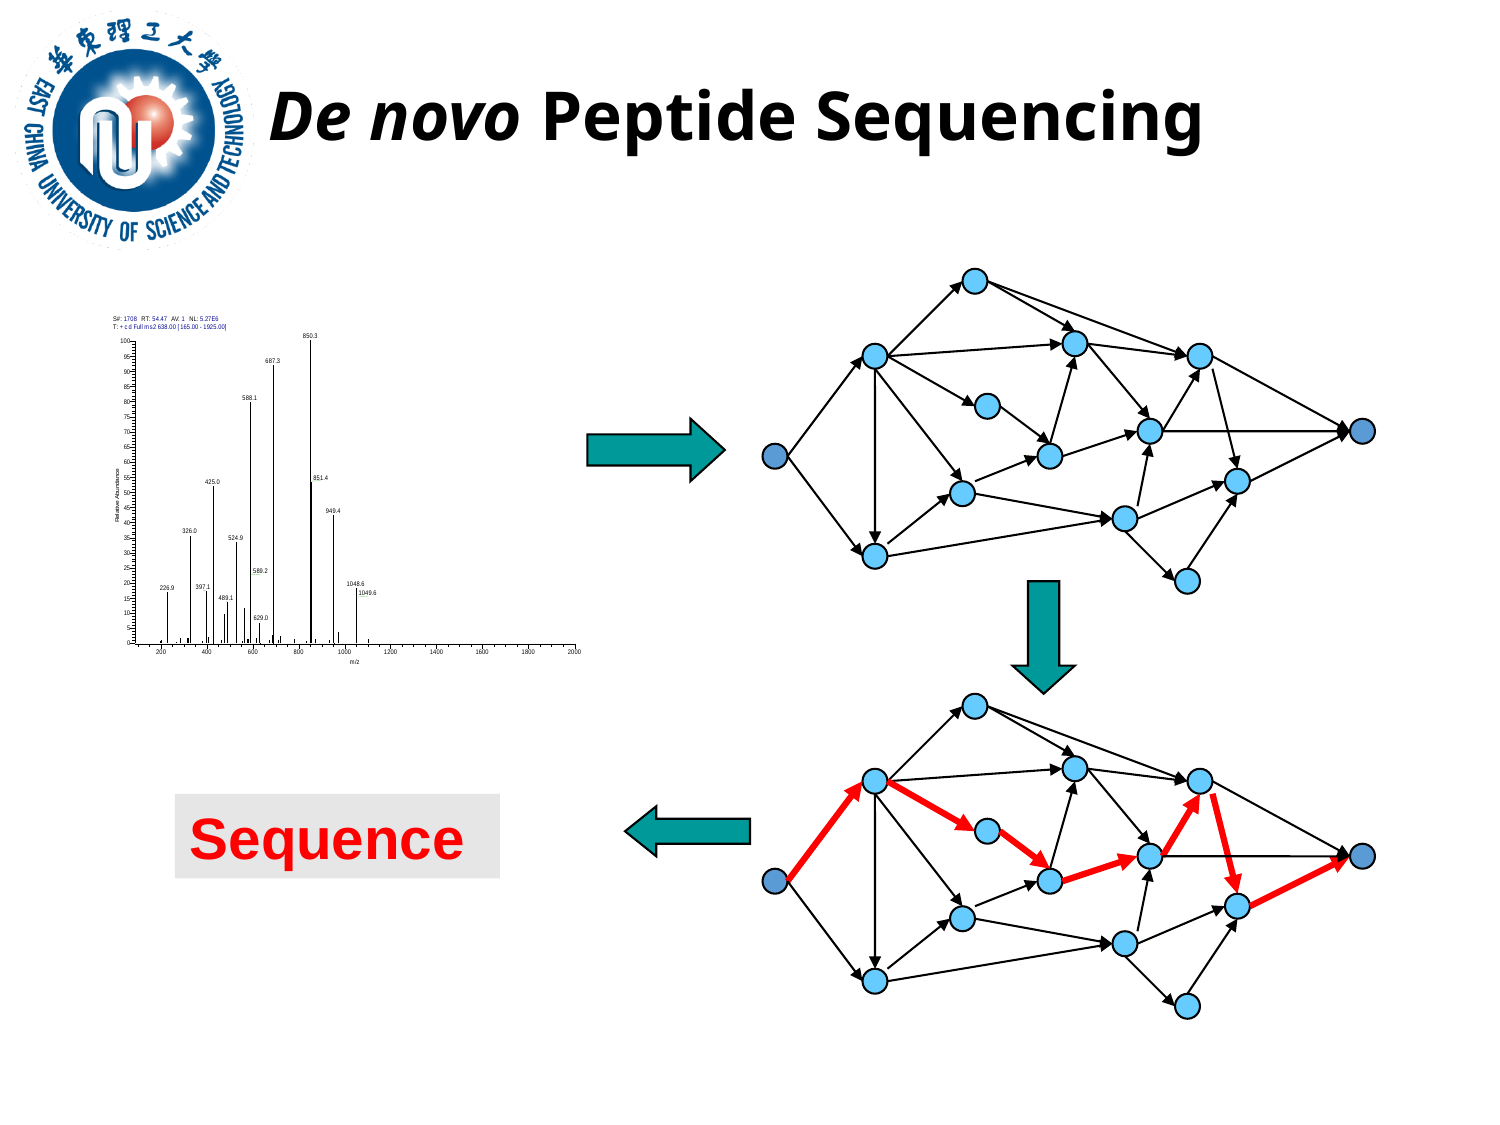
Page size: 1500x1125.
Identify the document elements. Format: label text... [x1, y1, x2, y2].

text_box [1137, 905, 1225, 944]
text_box [1212, 781, 1350, 855]
text_box [1228, 857, 1241, 893]
text_box [1162, 793, 1201, 856]
text_box [1339, 857, 1350, 868]
text_box [887, 781, 976, 832]
text_box [974, 918, 1113, 948]
text_box [862, 768, 888, 794]
text_box [1137, 843, 1163, 869]
text_box [624, 806, 751, 857]
picture [112, 314, 584, 670]
text_box [1112, 931, 1138, 957]
text_box [975, 818, 1000, 844]
text_box [1162, 850, 1351, 863]
text_box [887, 918, 950, 969]
text_box [587, 418, 725, 482]
text_box Sequence [174, 793, 500, 879]
text_box [1062, 756, 1088, 782]
text_box [1137, 868, 1154, 932]
text_box [1350, 843, 1375, 869]
text_box [1124, 956, 1175, 1007]
text_box [762, 868, 788, 894]
text_box [1175, 993, 1201, 1019]
text_box [1100, 945, 1111, 952]
text_box [887, 706, 963, 781]
text_box [987, 706, 1188, 783]
text_box [868, 793, 882, 969]
text_box [787, 781, 863, 881]
text_box [1087, 768, 1150, 844]
text_box [1187, 768, 1213, 794]
text_box [1062, 854, 1138, 882]
text_box [1225, 893, 1250, 919]
title De novo Peptide Sequencing [253, 42, 1364, 166]
text_box [999, 831, 1051, 869]
text_box [1187, 918, 1238, 994]
text_box [889, 763, 1062, 782]
text_box [974, 880, 1038, 907]
text_box [1050, 781, 1078, 868]
text_box [992, 709, 1075, 757]
text_box [1037, 868, 1063, 894]
text_box [862, 968, 888, 994]
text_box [762, 268, 1375, 594]
text_box [1174, 782, 1186, 786]
text_box [962, 693, 988, 719]
picture [13, 9, 254, 250]
text_box [950, 906, 975, 932]
text_box [876, 794, 963, 907]
text_box [787, 881, 863, 982]
text_box [1012, 594, 1075, 694]
